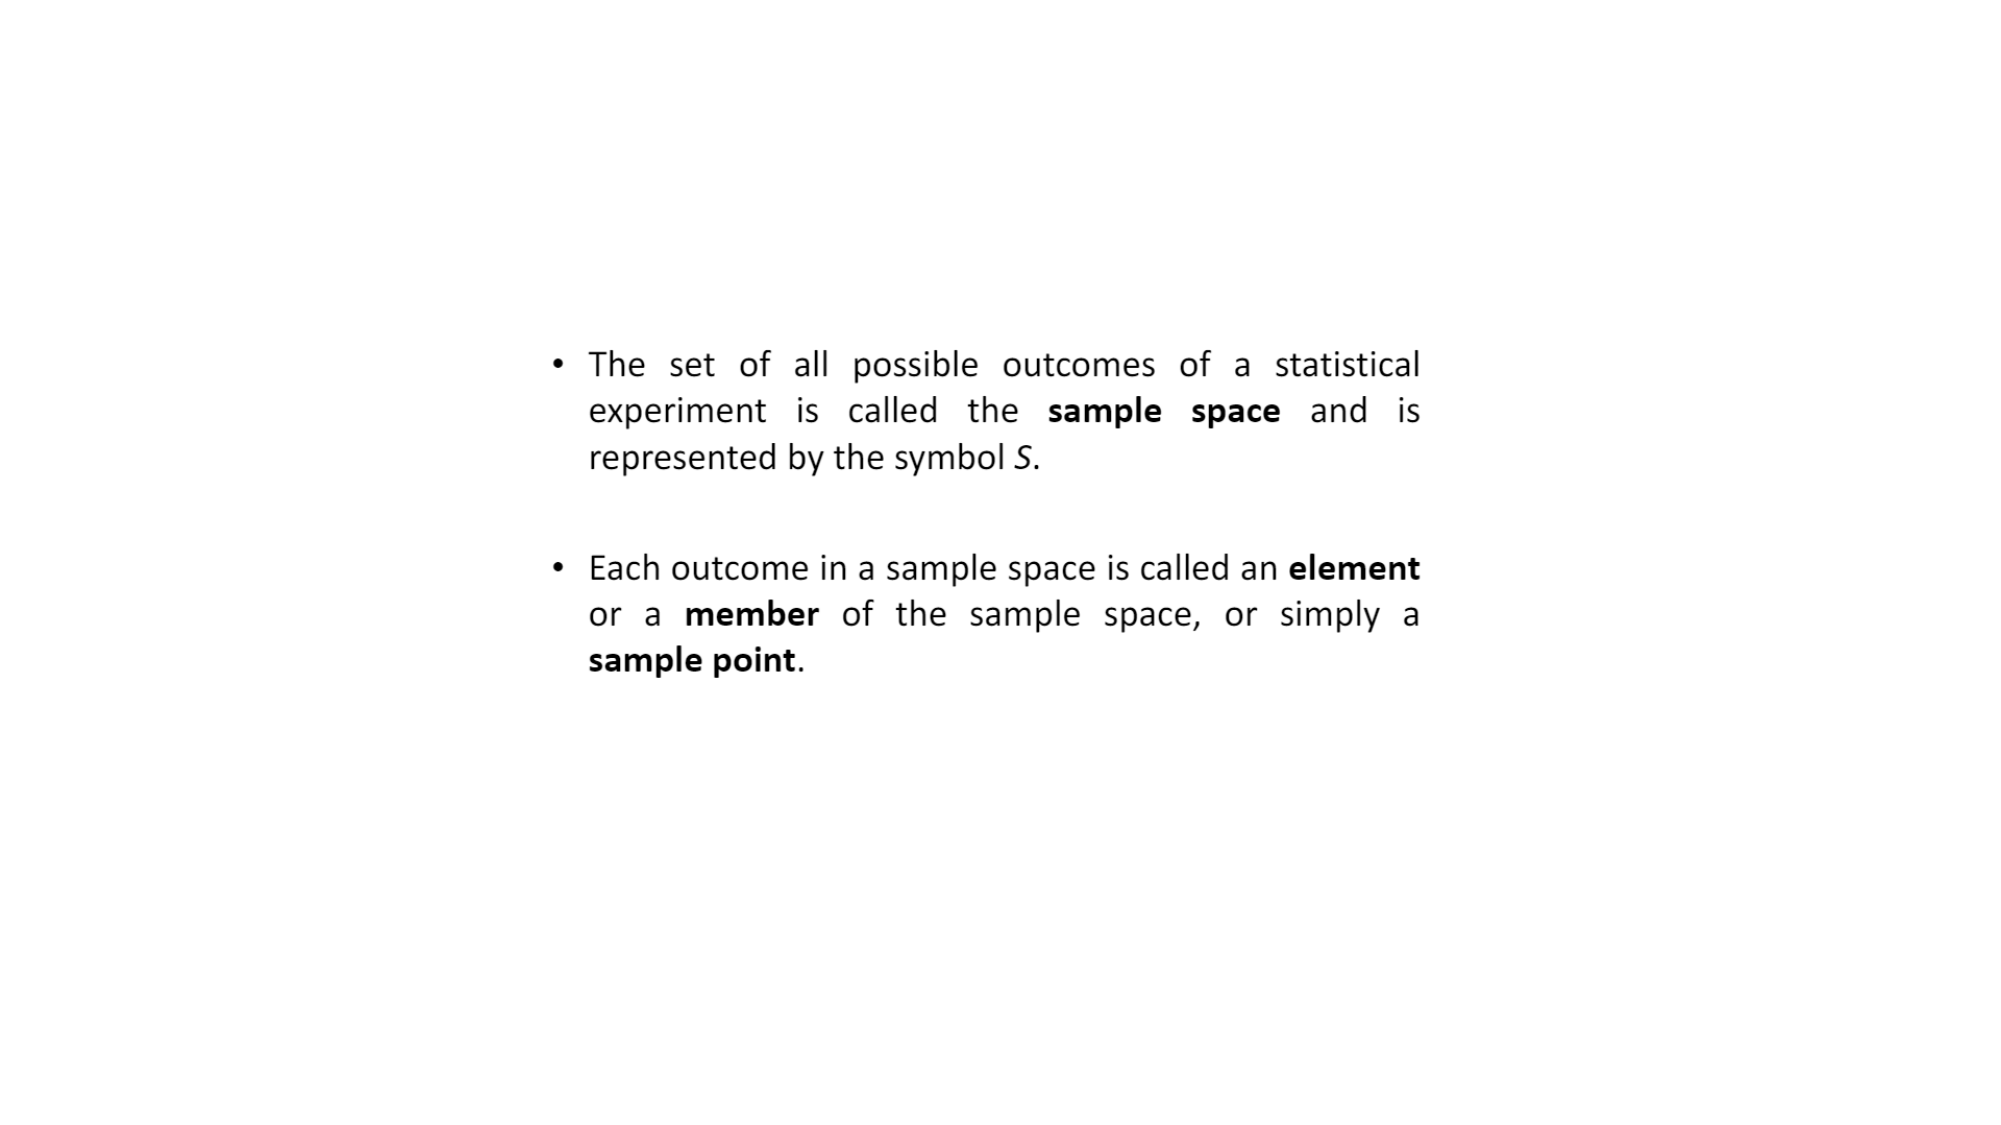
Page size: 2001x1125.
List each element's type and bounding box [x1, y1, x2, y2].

picture [520, 322, 1480, 803]
